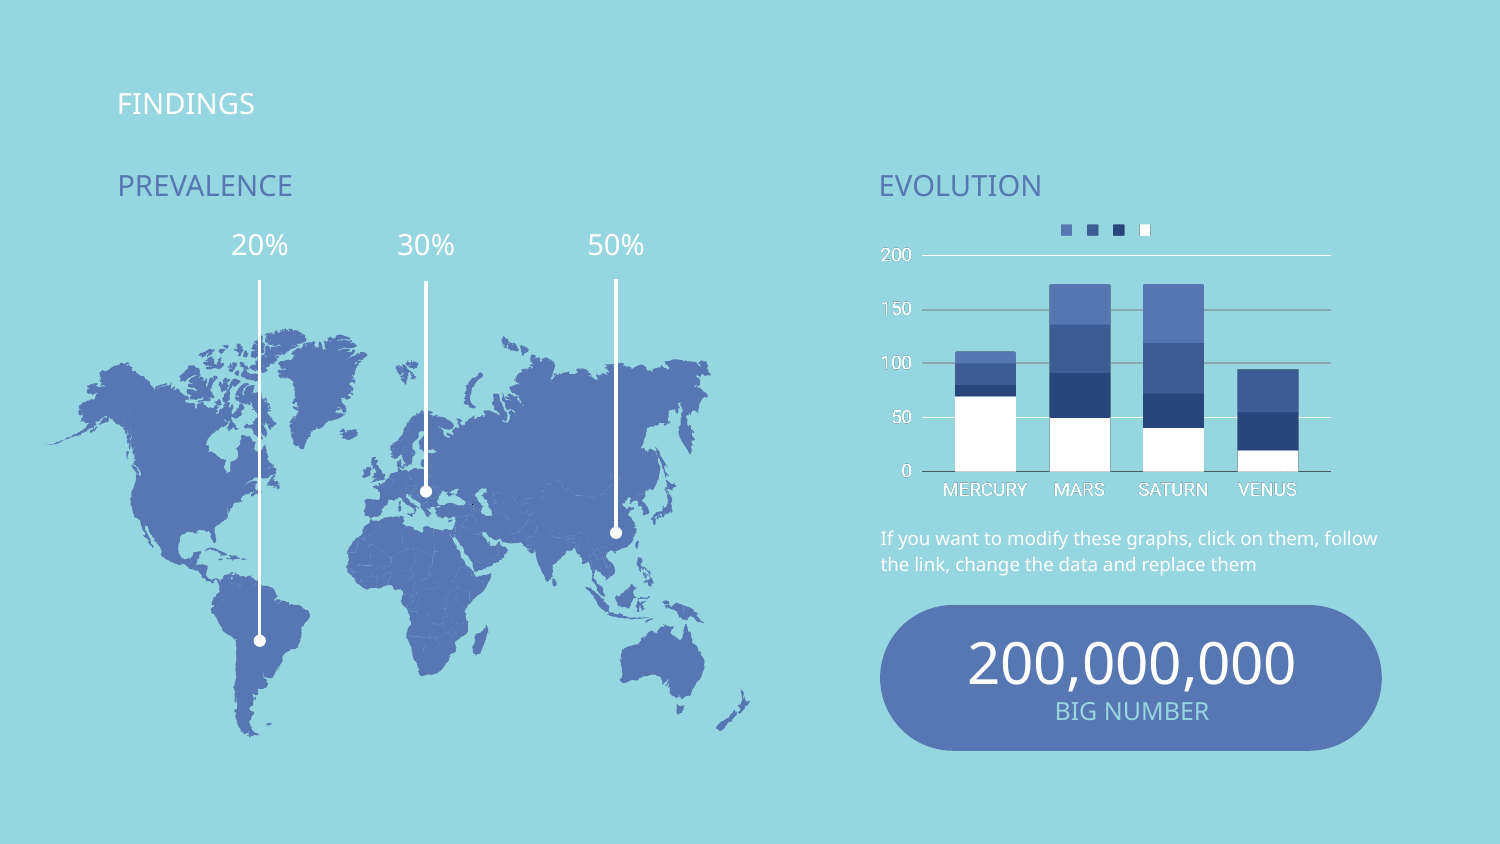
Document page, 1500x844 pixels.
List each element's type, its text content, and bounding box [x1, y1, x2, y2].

text_box BIG NUMBER [918, 690, 1346, 726]
text_box 50% [559, 226, 673, 261]
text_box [43, 328, 751, 738]
picture [865, 208, 1346, 515]
title PREVALENCE [102, 151, 411, 216]
subtitle If you want to modify these graphs, click on them, follow the link, change the data and replace them [865, 508, 1393, 569]
text_box 30% [369, 226, 483, 261]
title EVOLUTION [863, 151, 1173, 209]
text_box [880, 676, 1382, 751]
text_box 20% [202, 226, 317, 261]
title FINDINGS [101, 70, 750, 167]
title 200,000,000 [868, 611, 1396, 676]
text_box [924, 605, 1338, 611]
